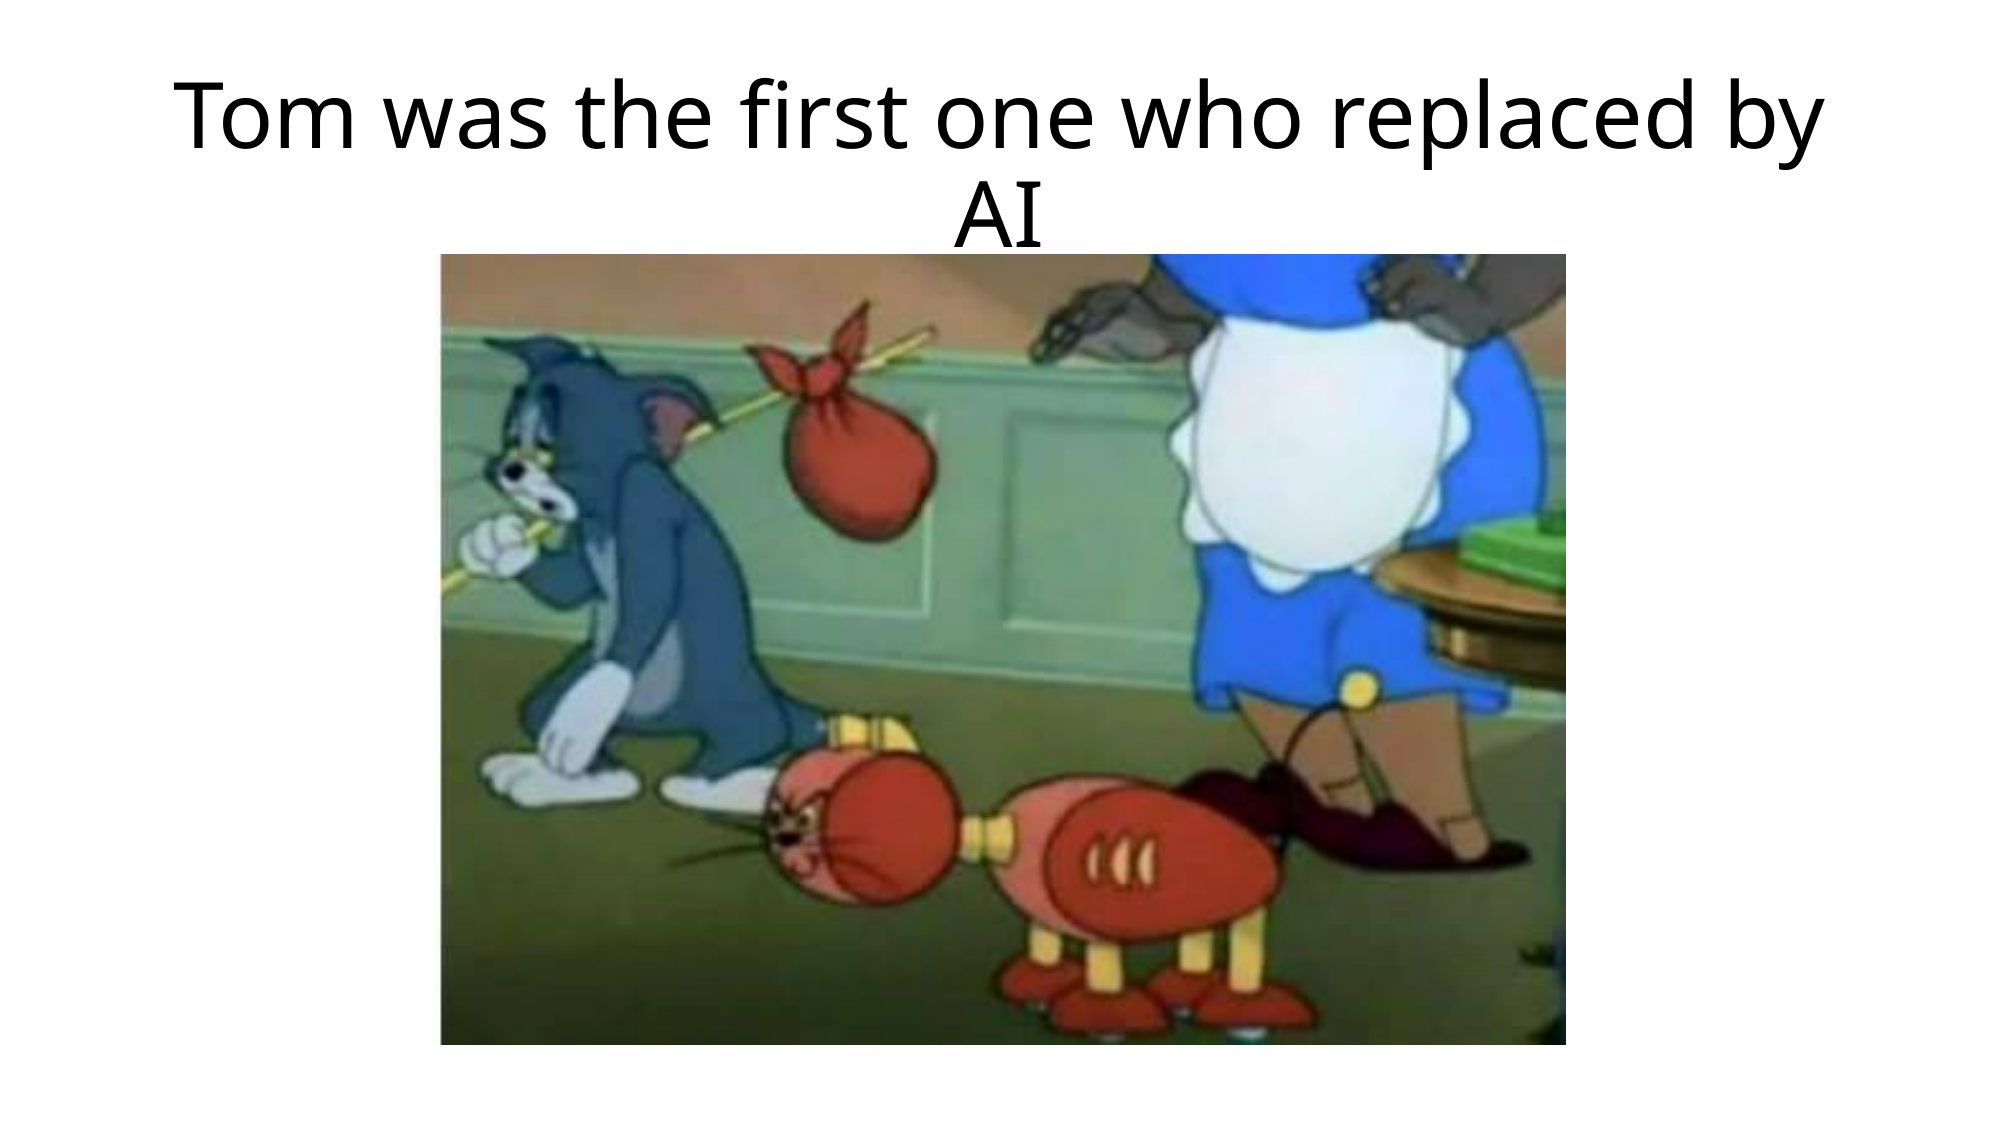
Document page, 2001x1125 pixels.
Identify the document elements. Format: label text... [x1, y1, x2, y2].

title Tom was the first one who replaced by AI [137, 59, 1863, 278]
picture [434, 254, 1566, 1045]
